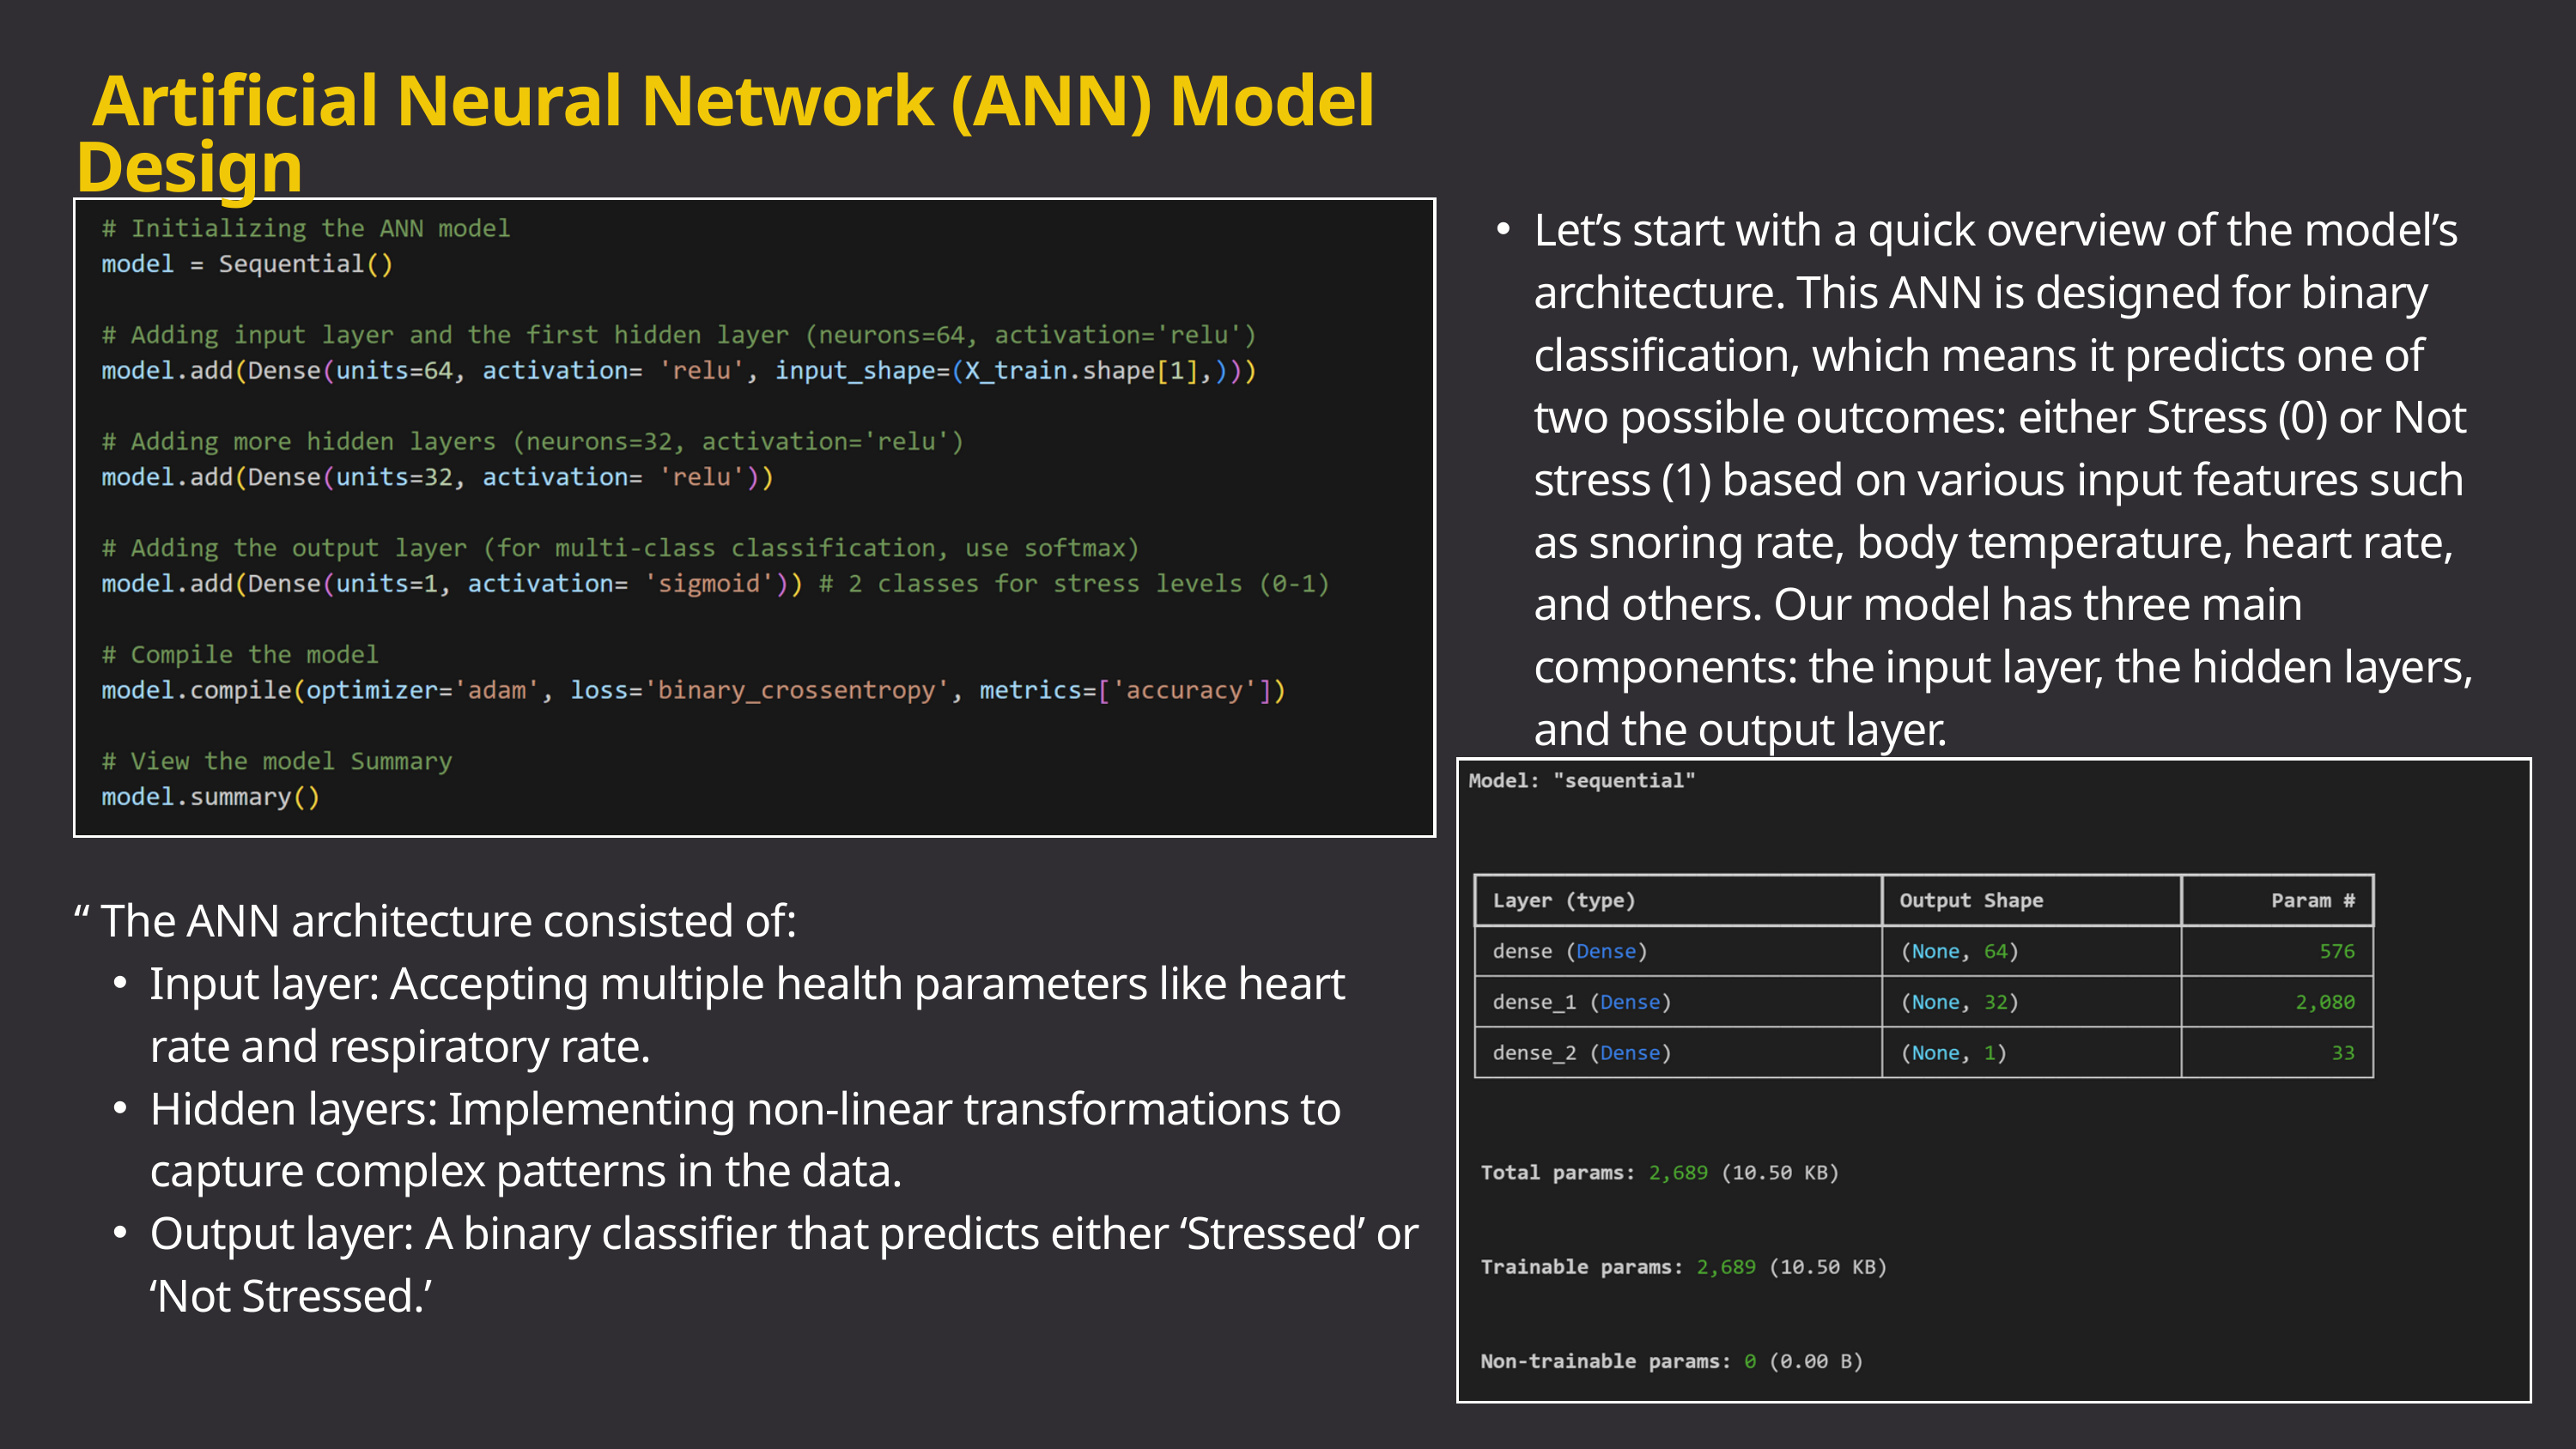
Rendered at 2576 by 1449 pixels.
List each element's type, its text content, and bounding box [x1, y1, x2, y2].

text_box Artificial Neural Network (ANN) Model Design [74, 73, 1495, 206]
text_box [1457, 758, 2531, 1403]
text_box “ The ANN architecture consisted of: Input layer: Accepting multiple health parameters like heart rate and respiratory rate. Hidden layers: Implementing non-linear transformations to capture complex patterns in the data. Output layer: A binary classifier that predicts either ‘Stressed’ or ‘Not Stressed.’ [74, 883, 1435, 1321]
text_box [74, 206, 1436, 837]
text_box Let’s start with a quick overview of the model’s architecture. This ANN is designed for binary classification, which means it predicts one of two possible outcomes: either Stress (0) or Not stress (1) based on various input features such as snoring rate, body temperature, heart rate, and others. Our model has three main components: the input layer, the hidden layers, and the output layer. [1457, 192, 2485, 755]
